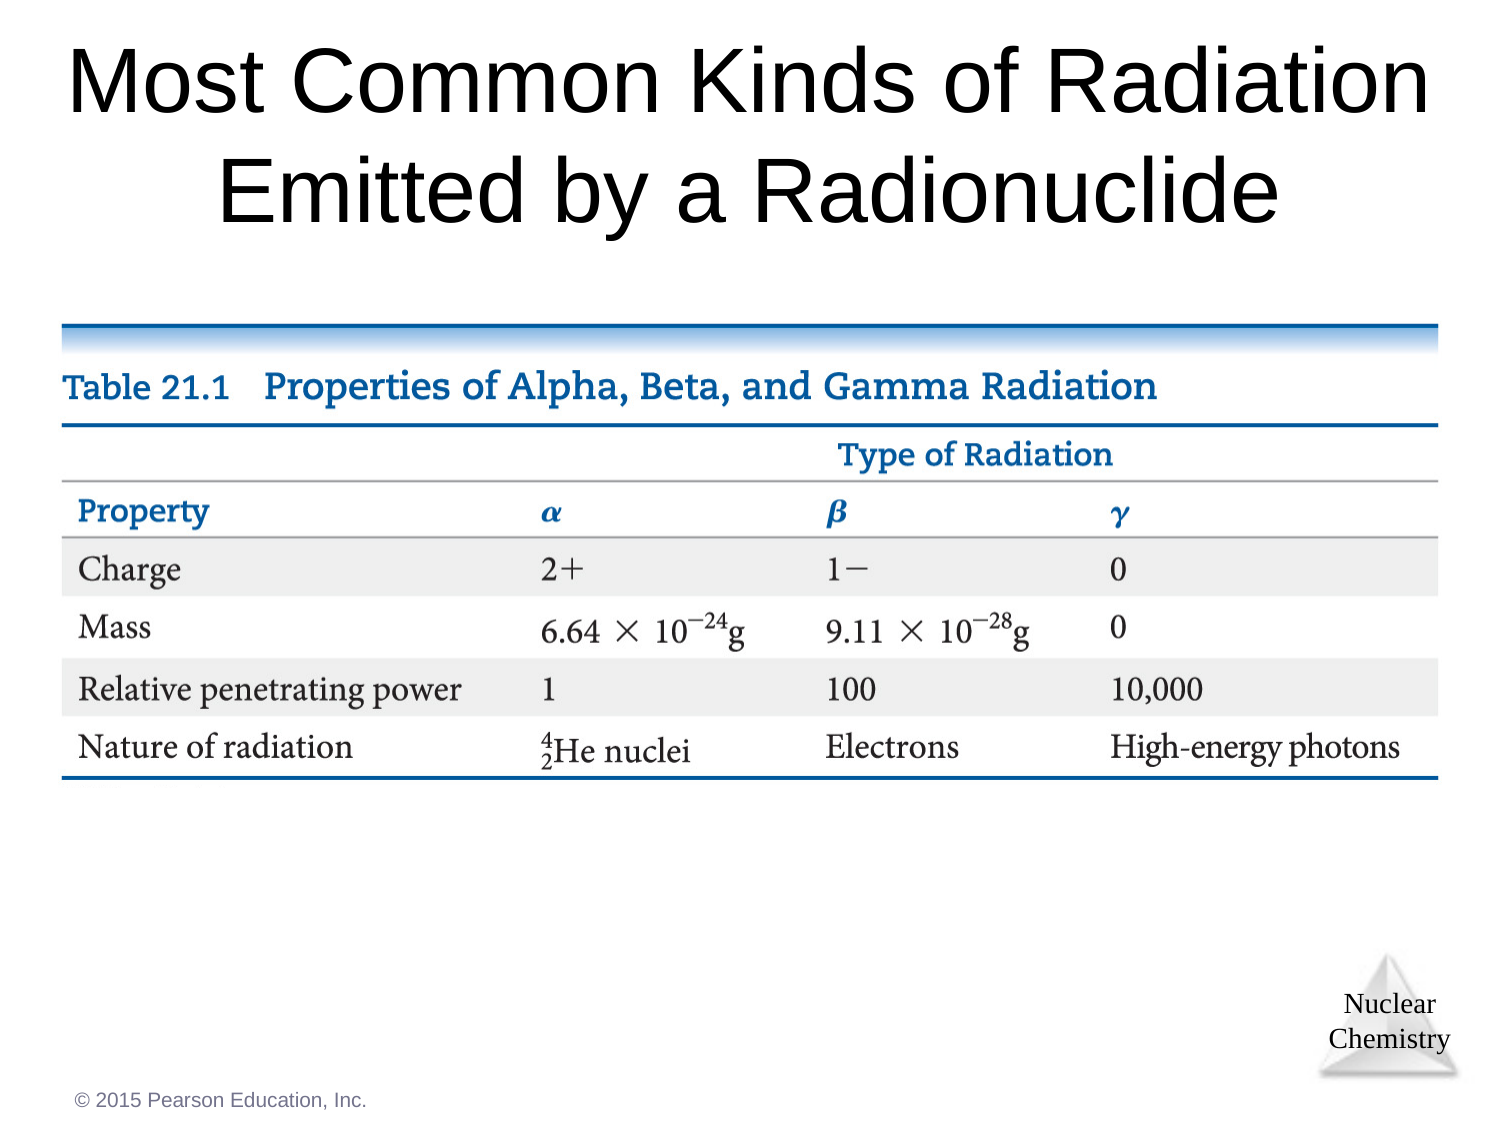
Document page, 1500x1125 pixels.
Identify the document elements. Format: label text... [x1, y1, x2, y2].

picture [49, 312, 1451, 789]
picture [1275, 899, 1500, 1125]
title Most Common Kinds of Radiation Emitted by a Radionuclide [0, 37, 1500, 226]
